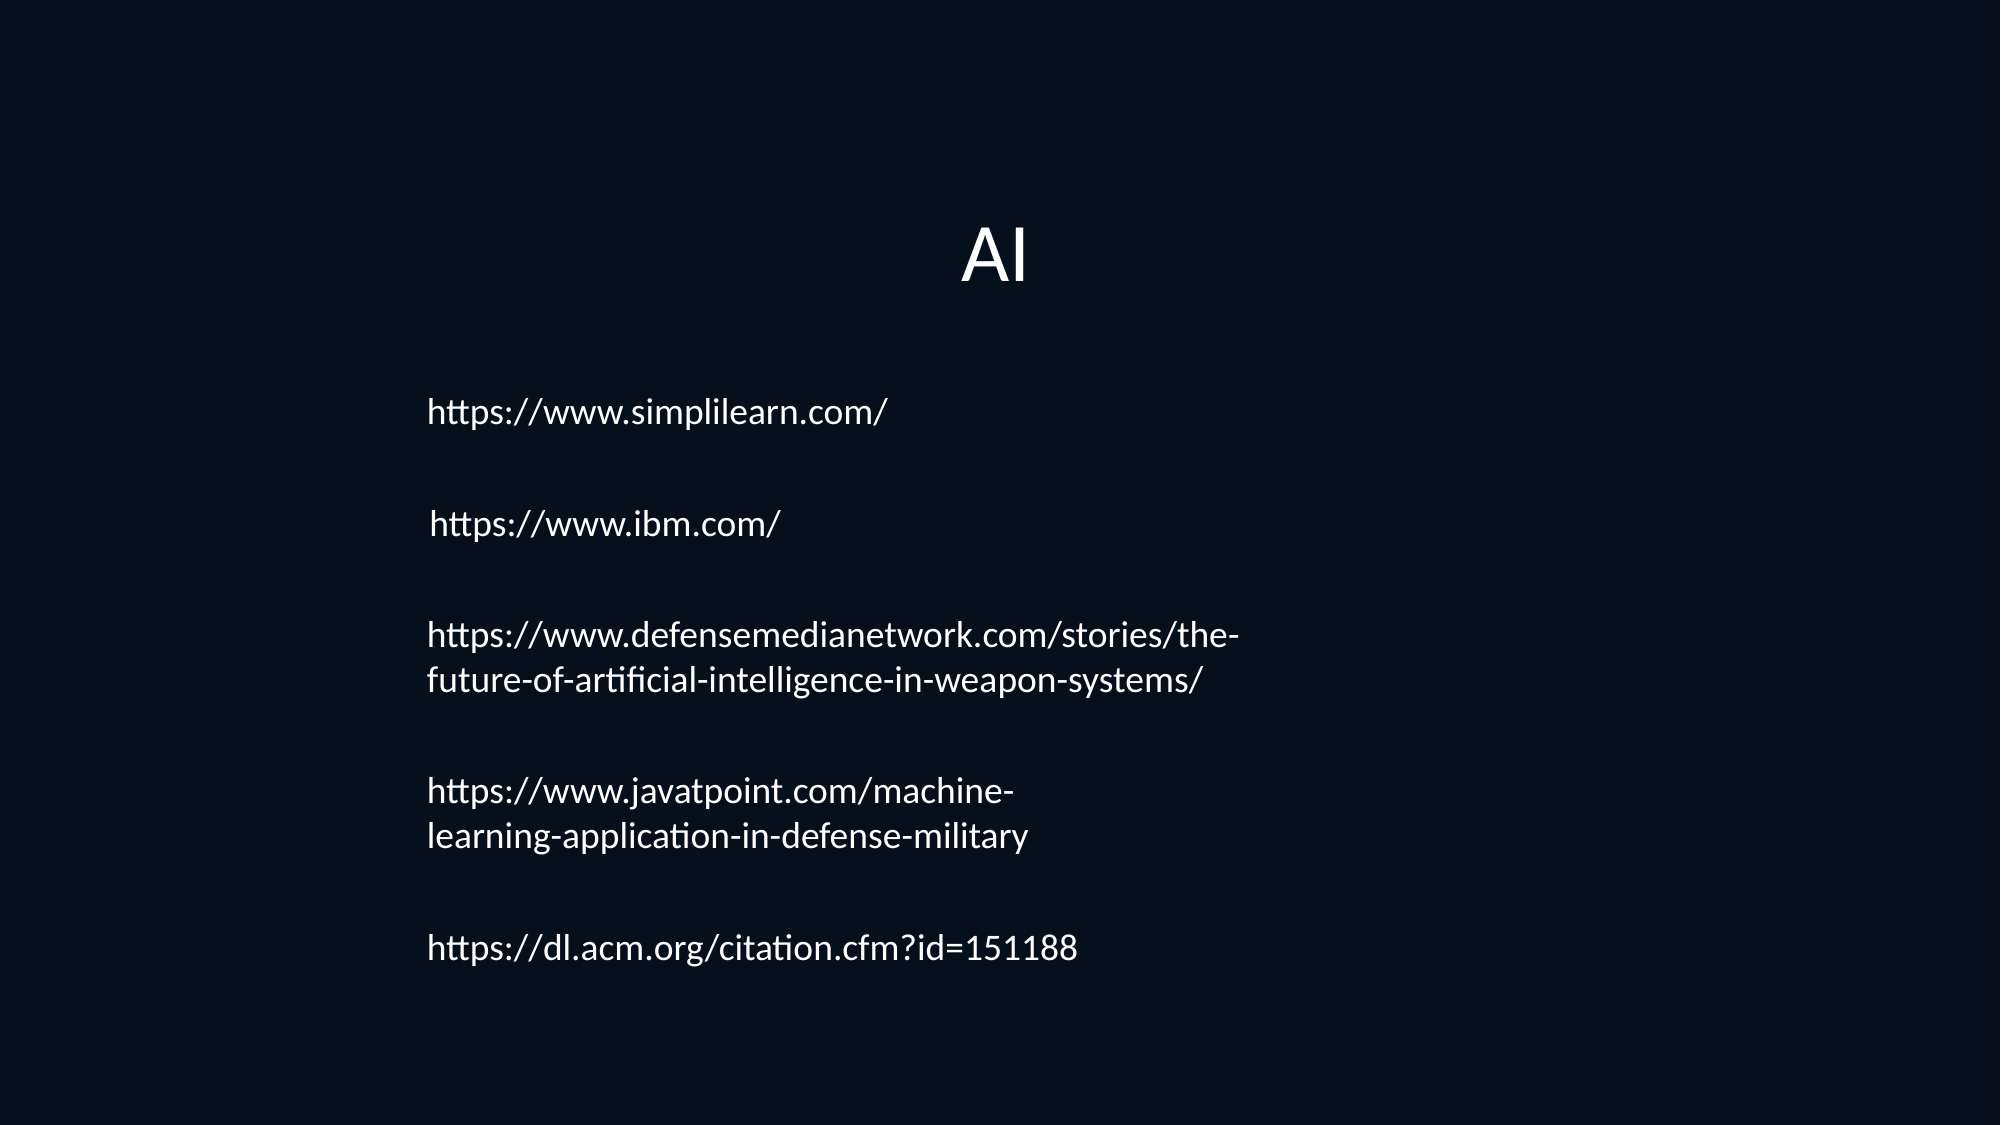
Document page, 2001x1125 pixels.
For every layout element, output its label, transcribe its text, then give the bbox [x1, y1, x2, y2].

text_box https://www.javatpoint.com/machine-learning-application-in-defense-military [412, 759, 1091, 864]
text_box https://dl.acm.org/citation.cfm?id=151188 [412, 915, 1111, 976]
text_box AI [947, 190, 1053, 306]
text_box https://www.defensemedianetwork.com/stories/the-future-of-artificial-intelligence-in-weapon-systems/ [412, 602, 1282, 708]
text_box https://www.simplilearn.com/ [412, 379, 920, 440]
text_box https://www.ibm.com/ [414, 491, 796, 551]
